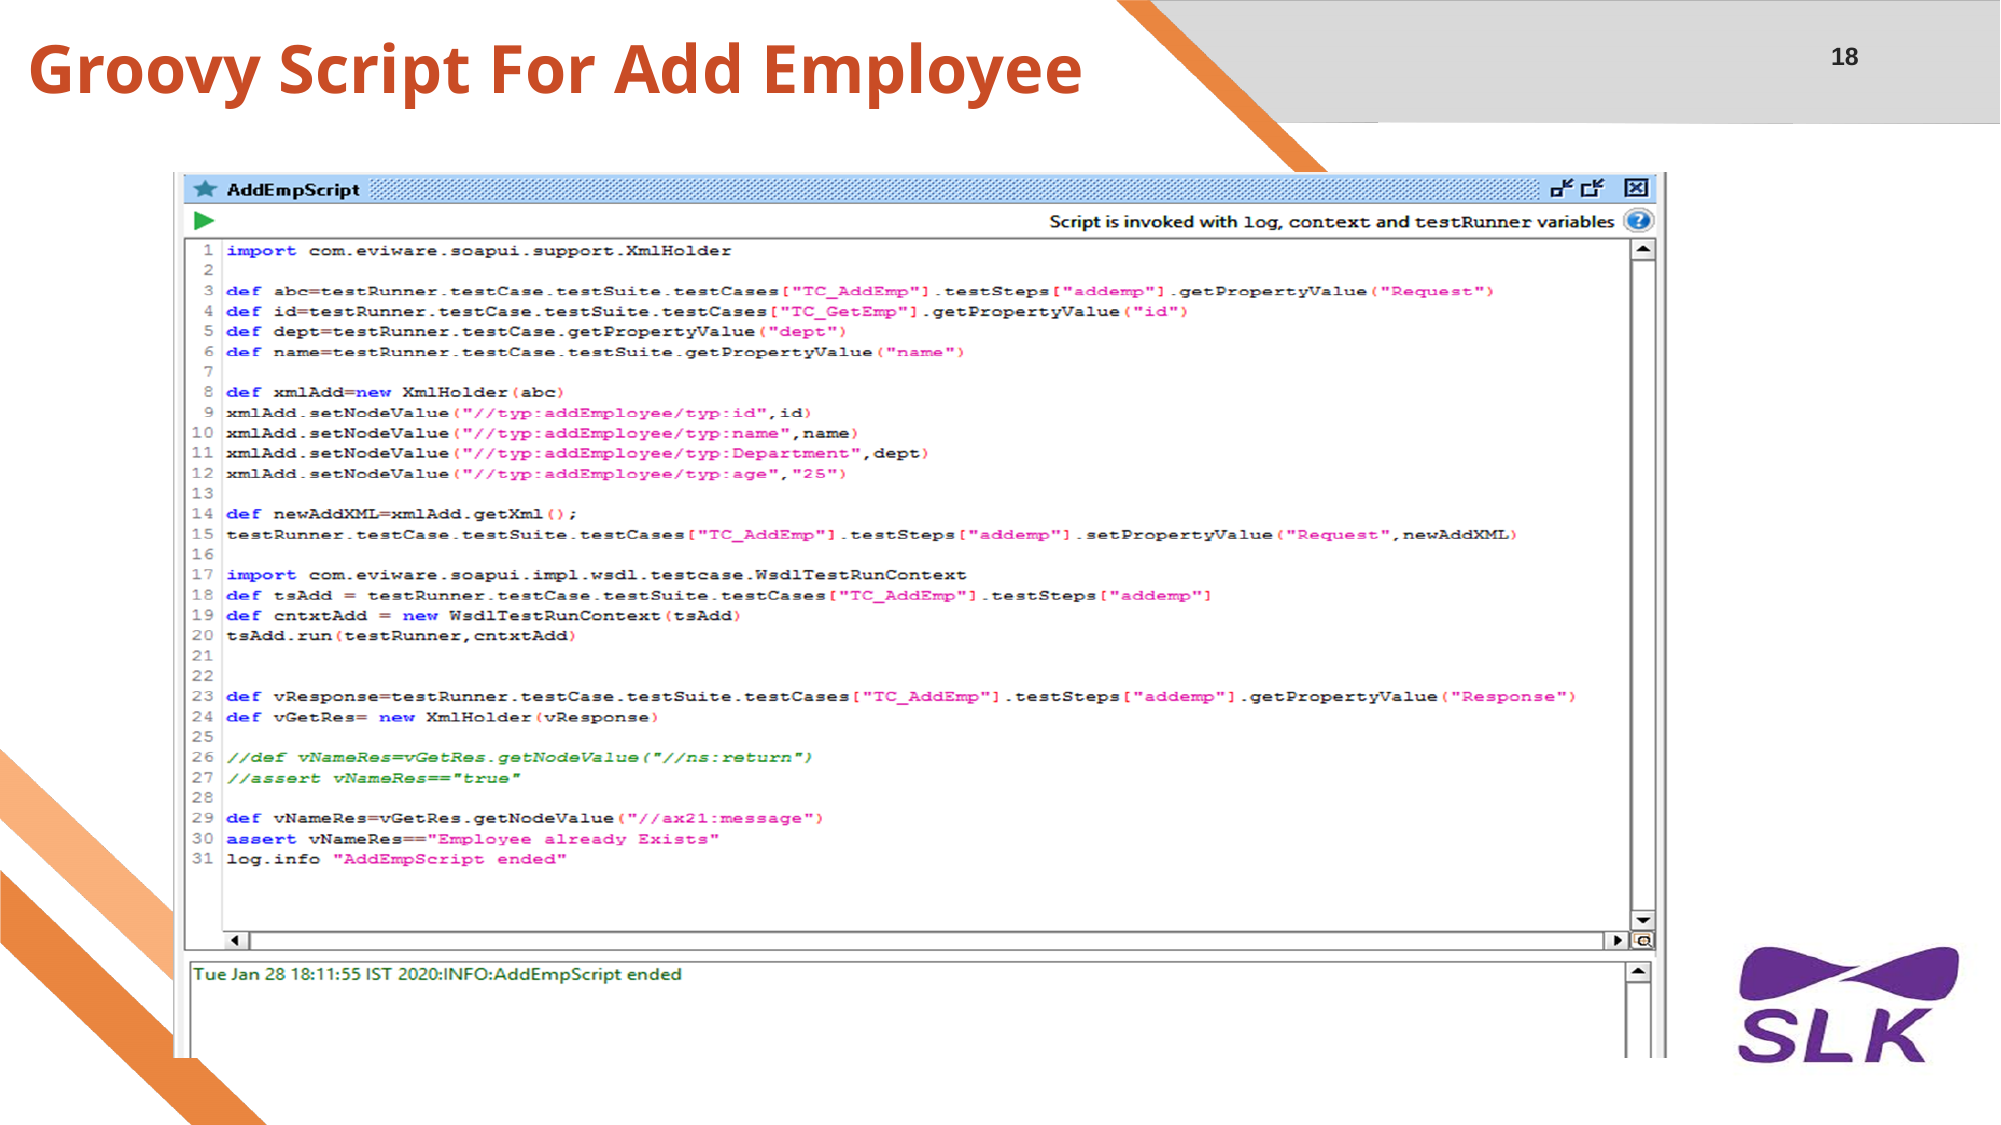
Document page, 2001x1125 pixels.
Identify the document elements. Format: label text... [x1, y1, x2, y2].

picture [1116, 0, 2000, 124]
picture [1688, 892, 2000, 1125]
picture [0, 133, 1674, 1125]
slide_number 18 [1790, 28, 1900, 78]
title Groovy Script For Add Employee [0, 1, 1370, 133]
